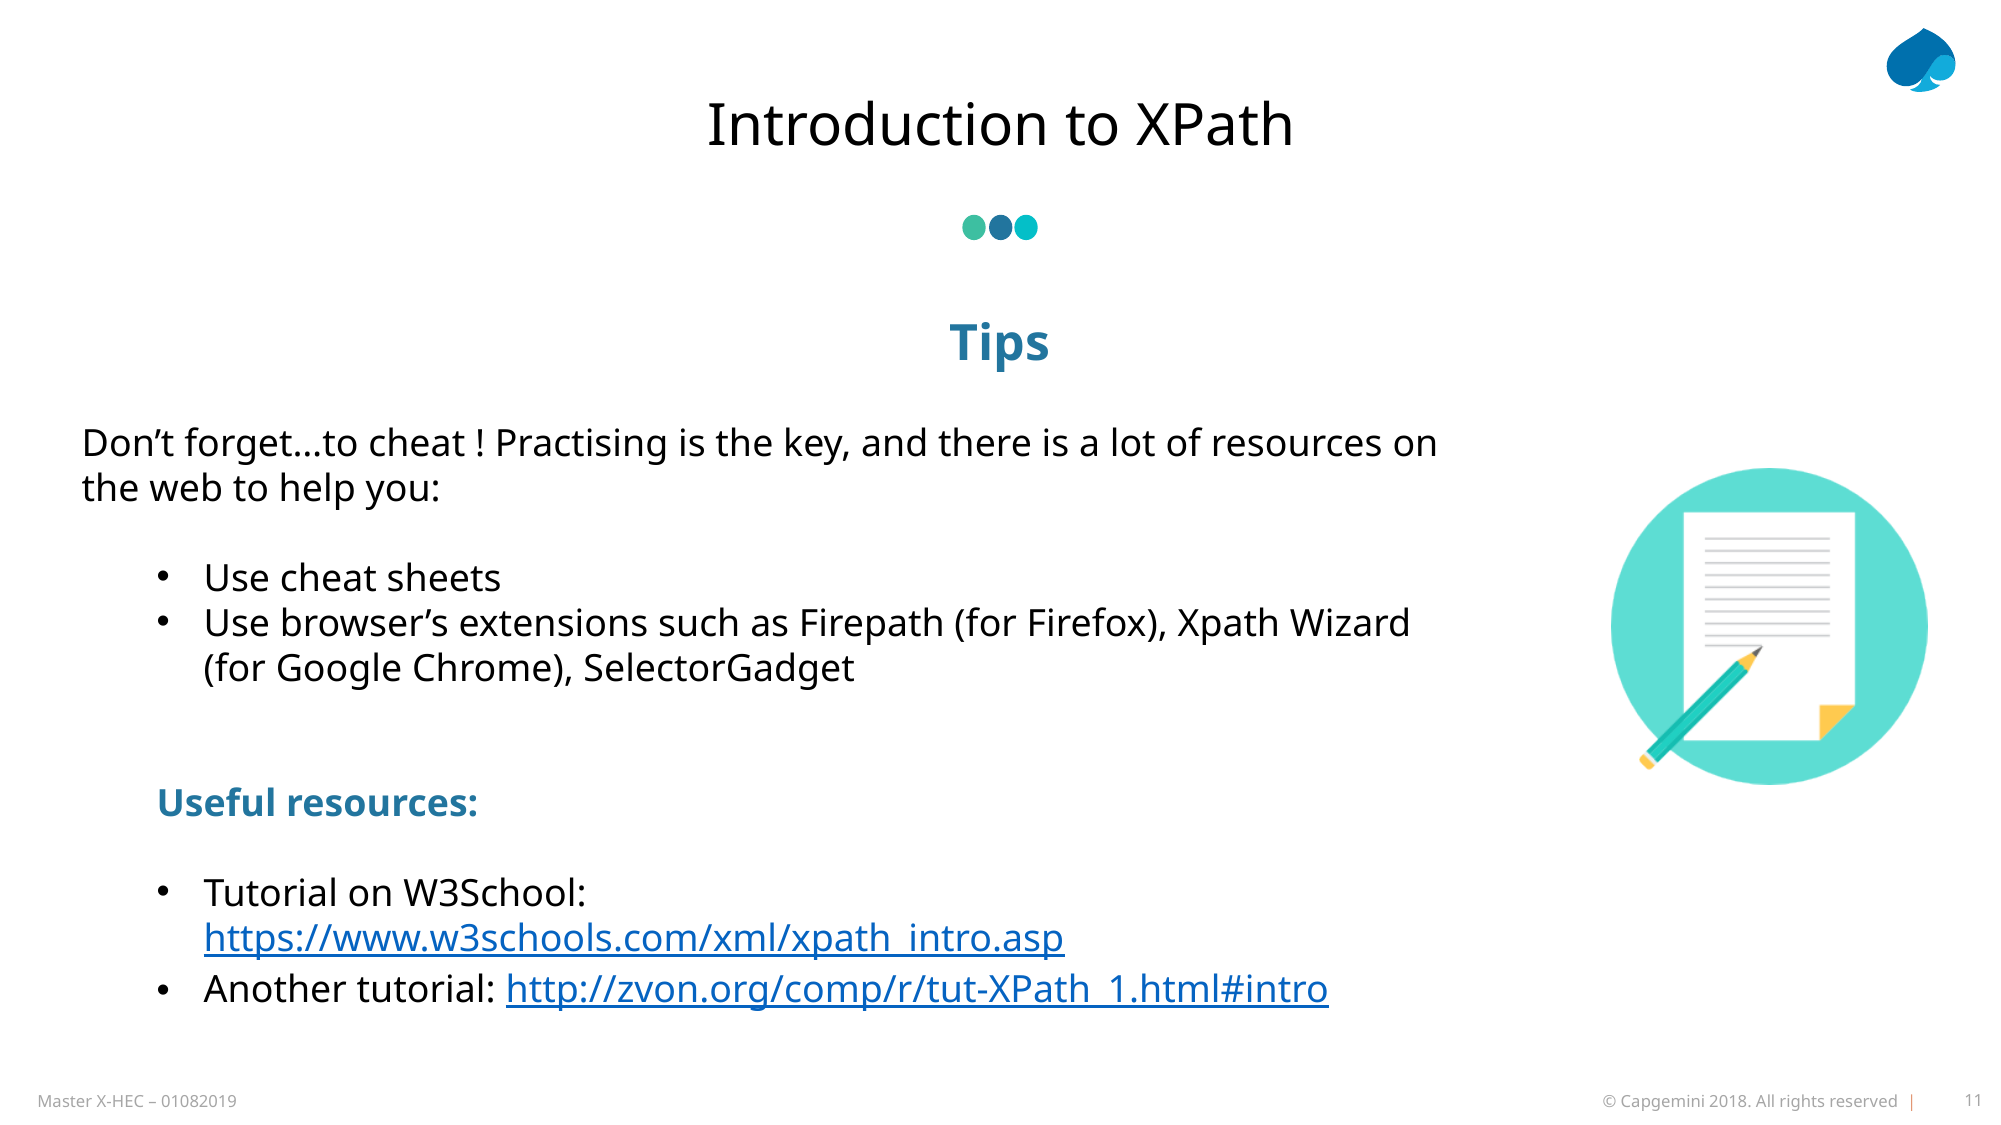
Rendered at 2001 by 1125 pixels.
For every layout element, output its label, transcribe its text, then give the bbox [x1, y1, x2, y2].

text_box Don’t forget…to cheat ! Practising is the key, and there is a lot of resources on the web to help you: Use cheat sheets Use browser’s extensions such as Firepath (for Firefox), Xpath Wizard (for Google Chrome), SelectorGadget Useful resources: Tutorial on W3School: https://www.w3schools.com/xml/xpath_intro.asp Another tutorial: http://zvon.org/comp/r/tut-XPath_1.html#intro [66, 411, 1467, 1023]
picture [1611, 468, 1928, 785]
text_box Tips [387, 268, 1612, 412]
title Introduction to XPath [66, 40, 1937, 213]
